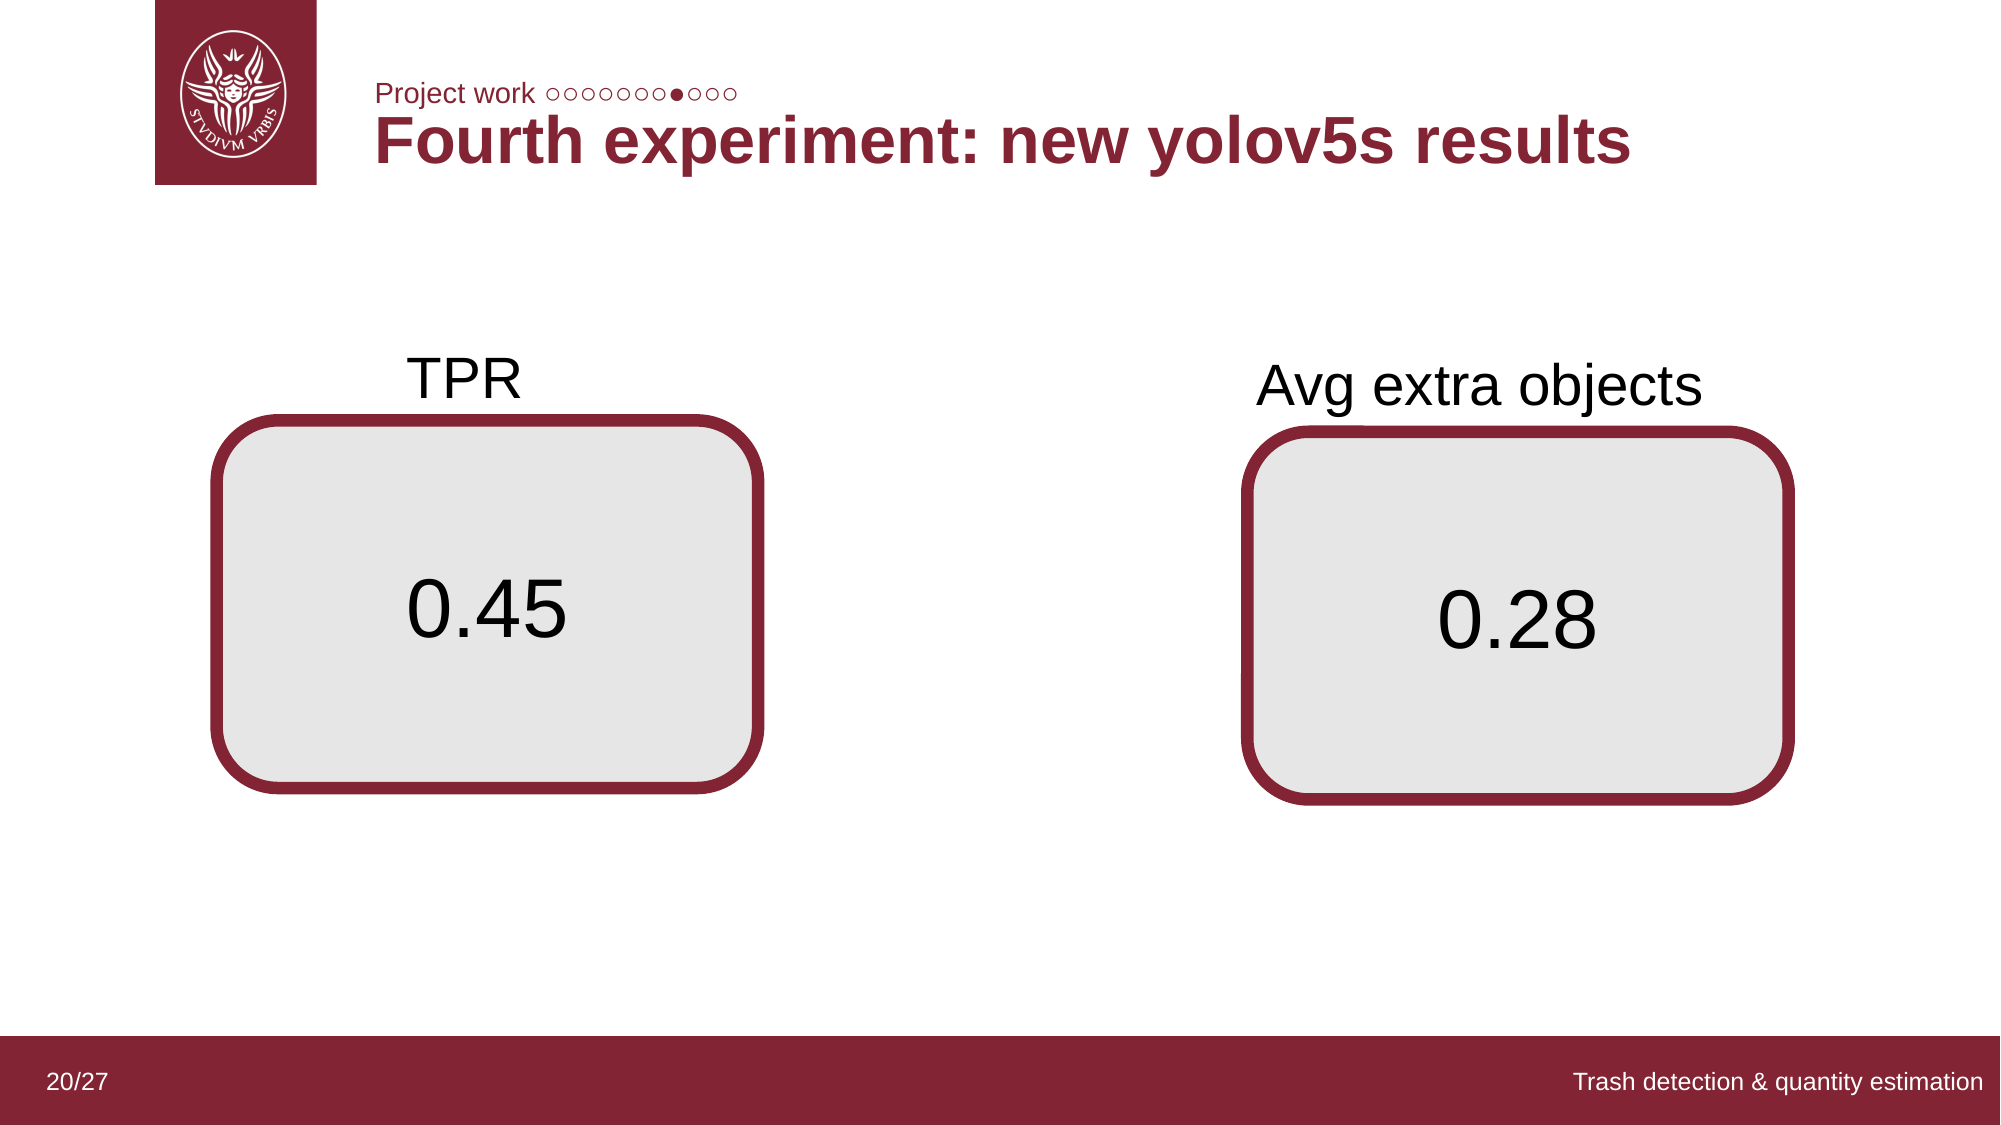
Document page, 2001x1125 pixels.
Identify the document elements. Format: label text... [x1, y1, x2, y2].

picture [154, 0, 317, 186]
text_box [205, 469, 227, 762]
text_box Avg extra objects [1241, 332, 1795, 412]
slide_number ‹#›/27 [0, 1035, 125, 1125]
text_box 0.28 [1247, 431, 1789, 800]
footer Trash detection & quantity estimation [125, 1036, 2000, 1125]
text_box [748, 730, 759, 762]
text_box Fourth experiment: new yolov5s results [359, 88, 1870, 184]
text_box TPR [391, 325, 583, 405]
text_box 0.45 [216, 420, 759, 789]
text_box Project work ○○○○○○○●○○○ [359, 67, 1022, 117]
